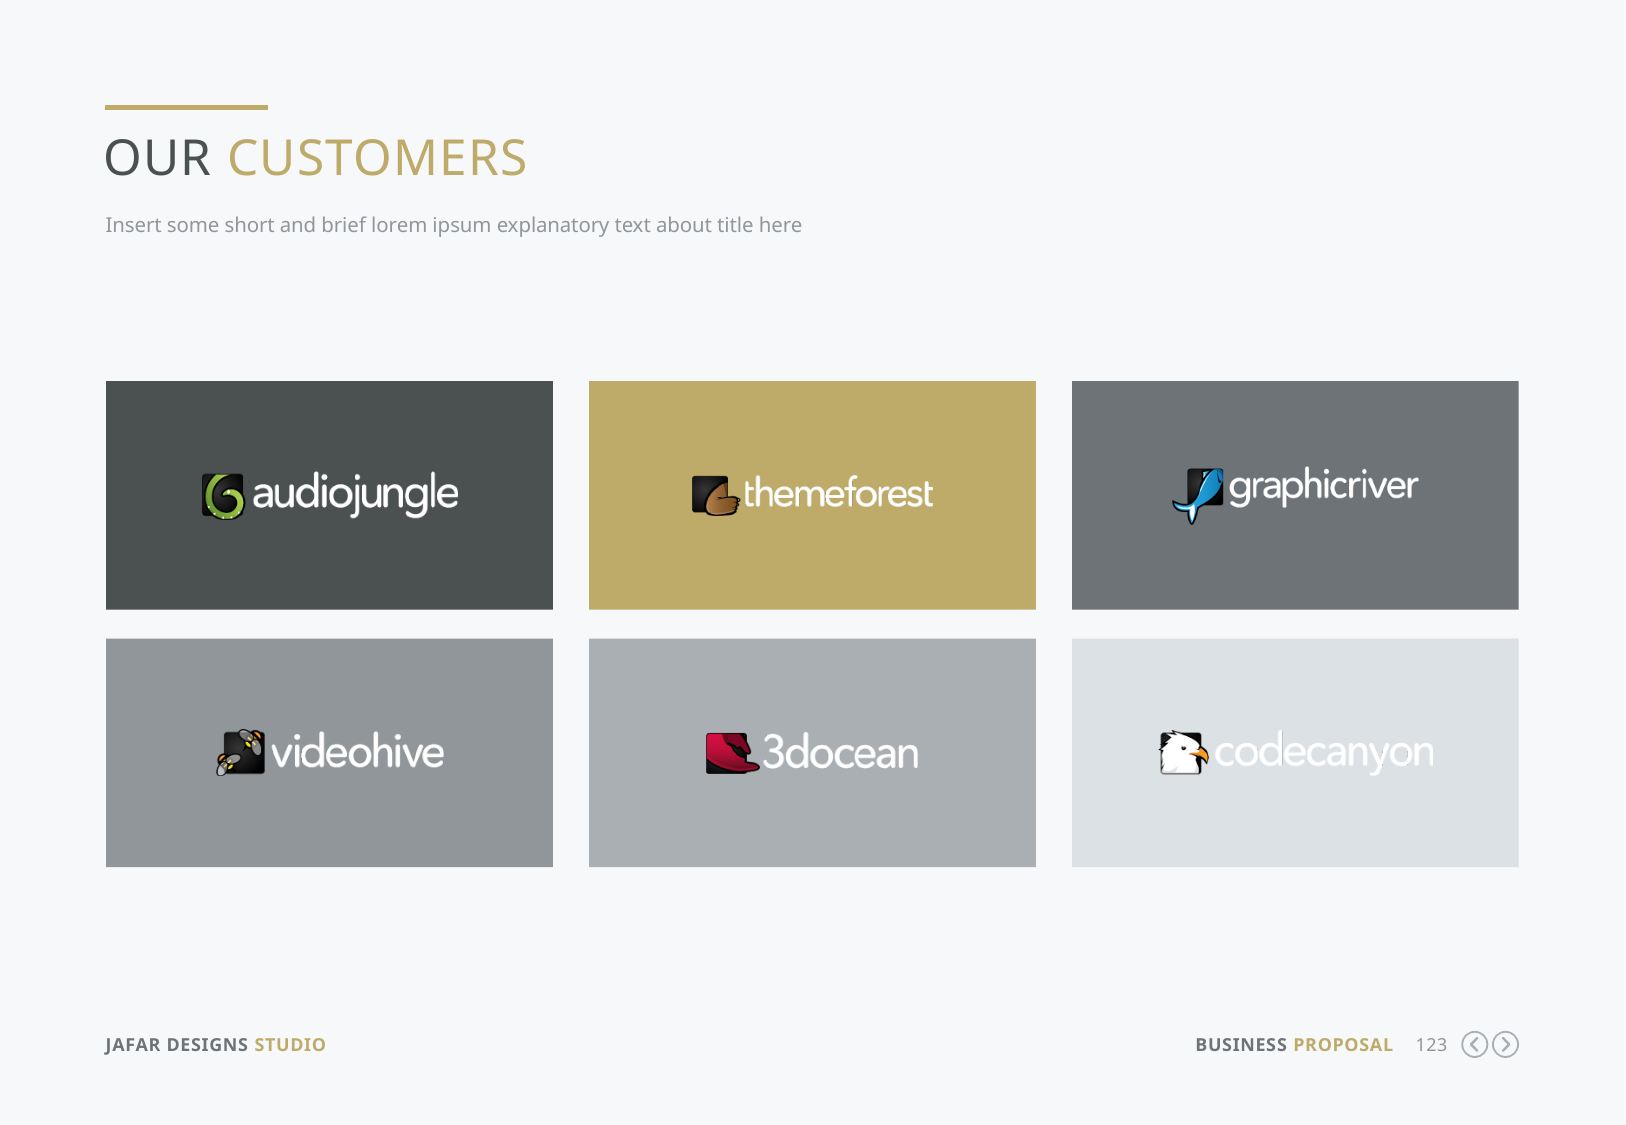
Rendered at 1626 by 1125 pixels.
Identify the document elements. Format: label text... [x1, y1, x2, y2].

list Our Customers [103, 125, 1518, 188]
picture [706, 732, 918, 774]
picture [201, 471, 458, 520]
text_box [105, 380, 554, 611]
picture [215, 729, 444, 776]
picture [692, 475, 933, 516]
text_box [1071, 380, 1520, 611]
picture [1172, 466, 1419, 525]
text_box [1071, 638, 1520, 868]
text_box [588, 380, 1037, 611]
text_box [105, 638, 554, 868]
picture [1157, 730, 1433, 776]
text_box [588, 638, 1037, 868]
list Insert some short and brief lorem ipsum explanatory text about title here [105, 209, 1519, 241]
